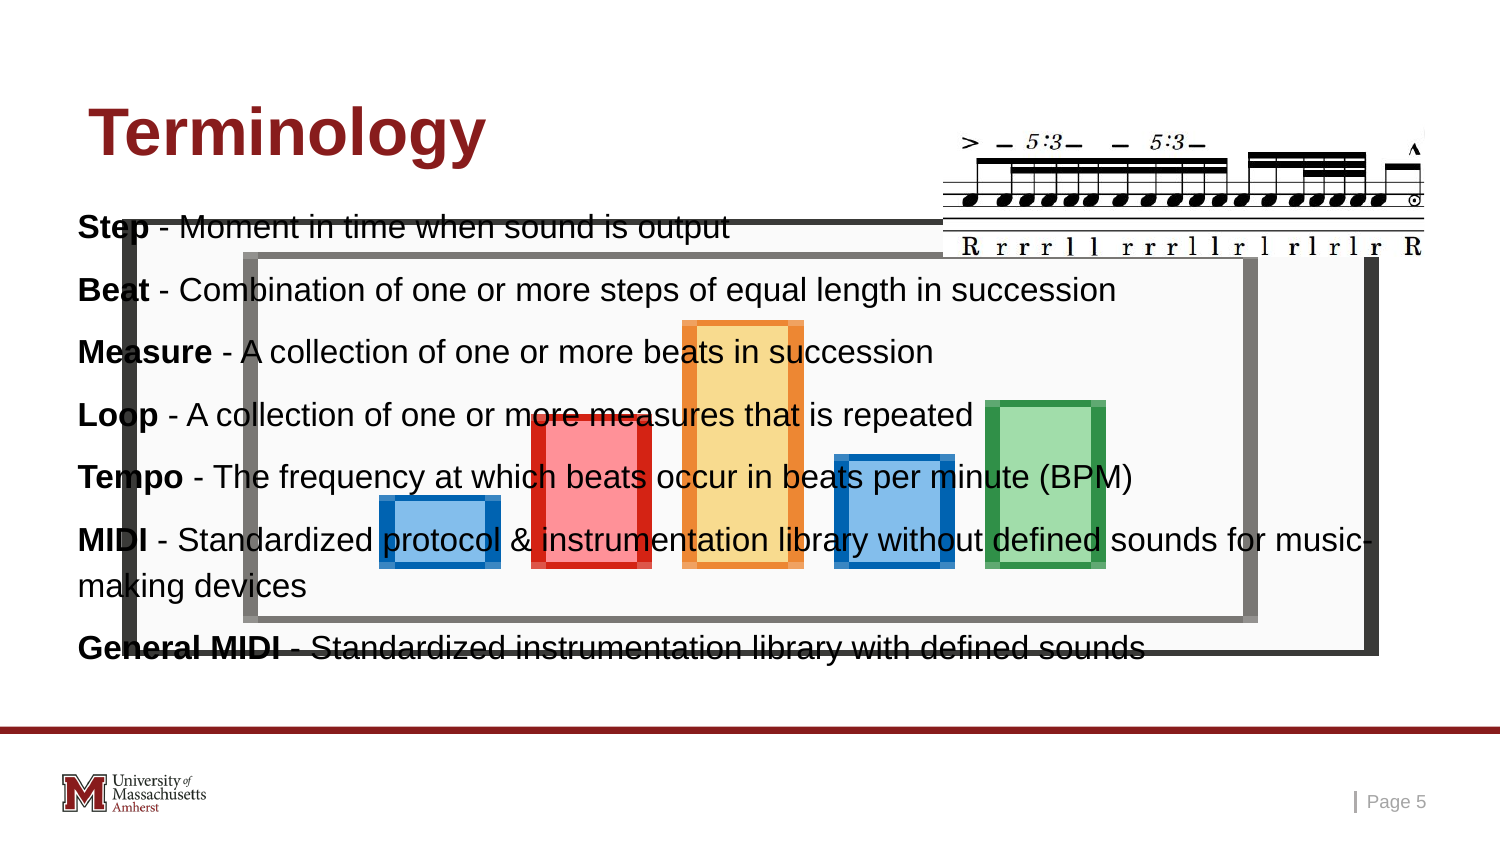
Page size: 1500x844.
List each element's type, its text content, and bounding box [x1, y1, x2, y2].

picture [942, 90, 1425, 258]
picture [62, 774, 206, 812]
title Terminology [77, 91, 940, 176]
slide_number Page ‹#› [1355, 791, 1475, 812]
text_box Step - Moment in time when sound is output Beat - Combination of one or more steps of equal length in succession Measure - A collection of one or more beats in succession Loop - A collection of one or more measures that is repeated Tempo - The frequency at which beats occur in beats per minute (BPM) MIDI - Standardized protocol & instrumentation library without defined sounds for music-making devices General MIDI - Standardized instrumentation library with defined sounds [77, 199, 1425, 677]
